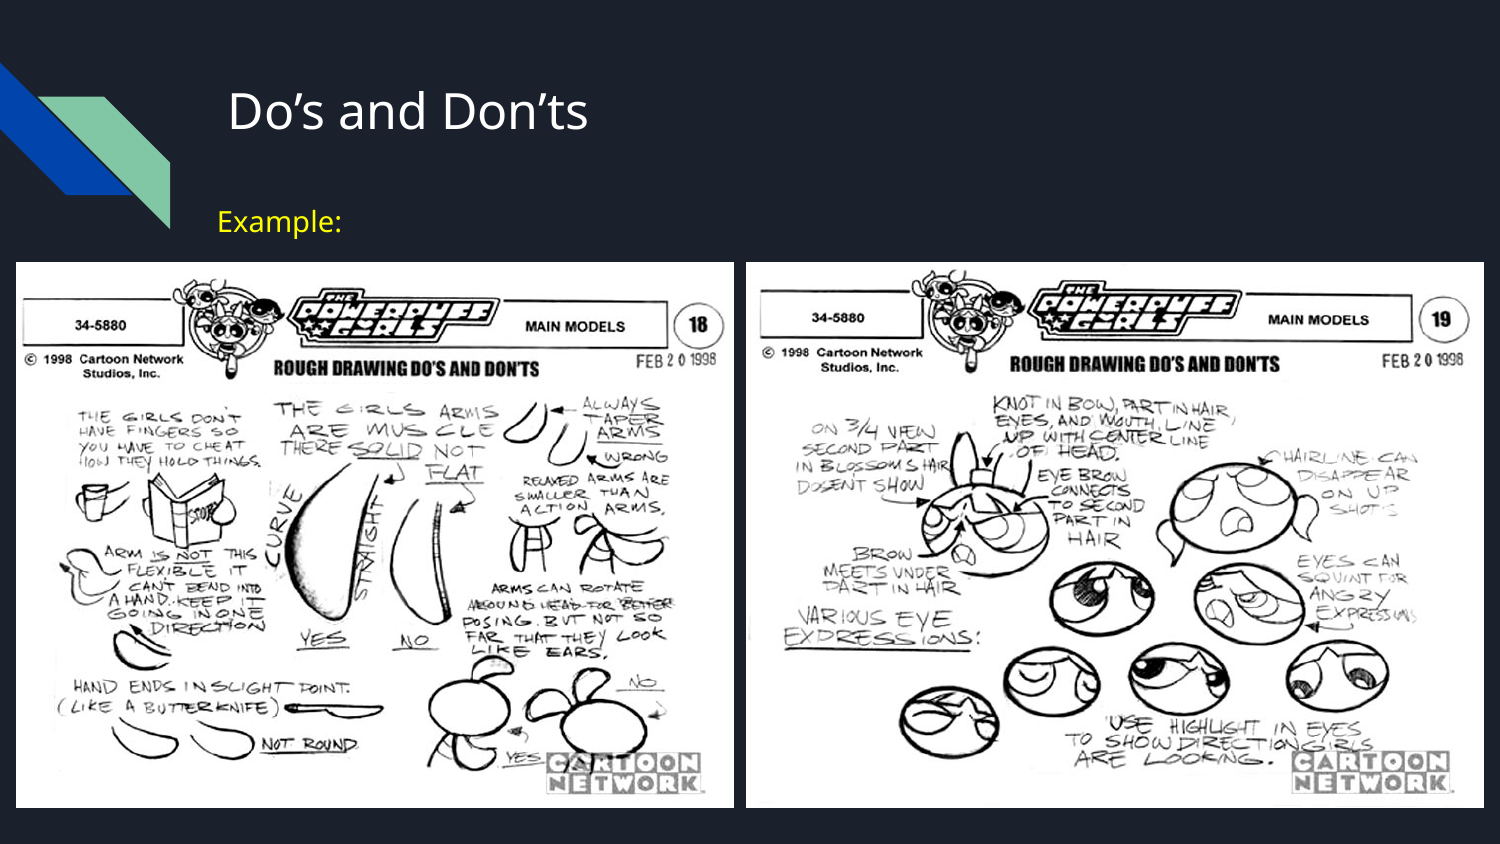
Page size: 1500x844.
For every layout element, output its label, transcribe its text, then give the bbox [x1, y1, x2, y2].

picture [15, 261, 734, 808]
title Do’s and Don’ts [212, 64, 1368, 215]
text_box Example: [201, 187, 521, 253]
picture [745, 261, 1484, 808]
